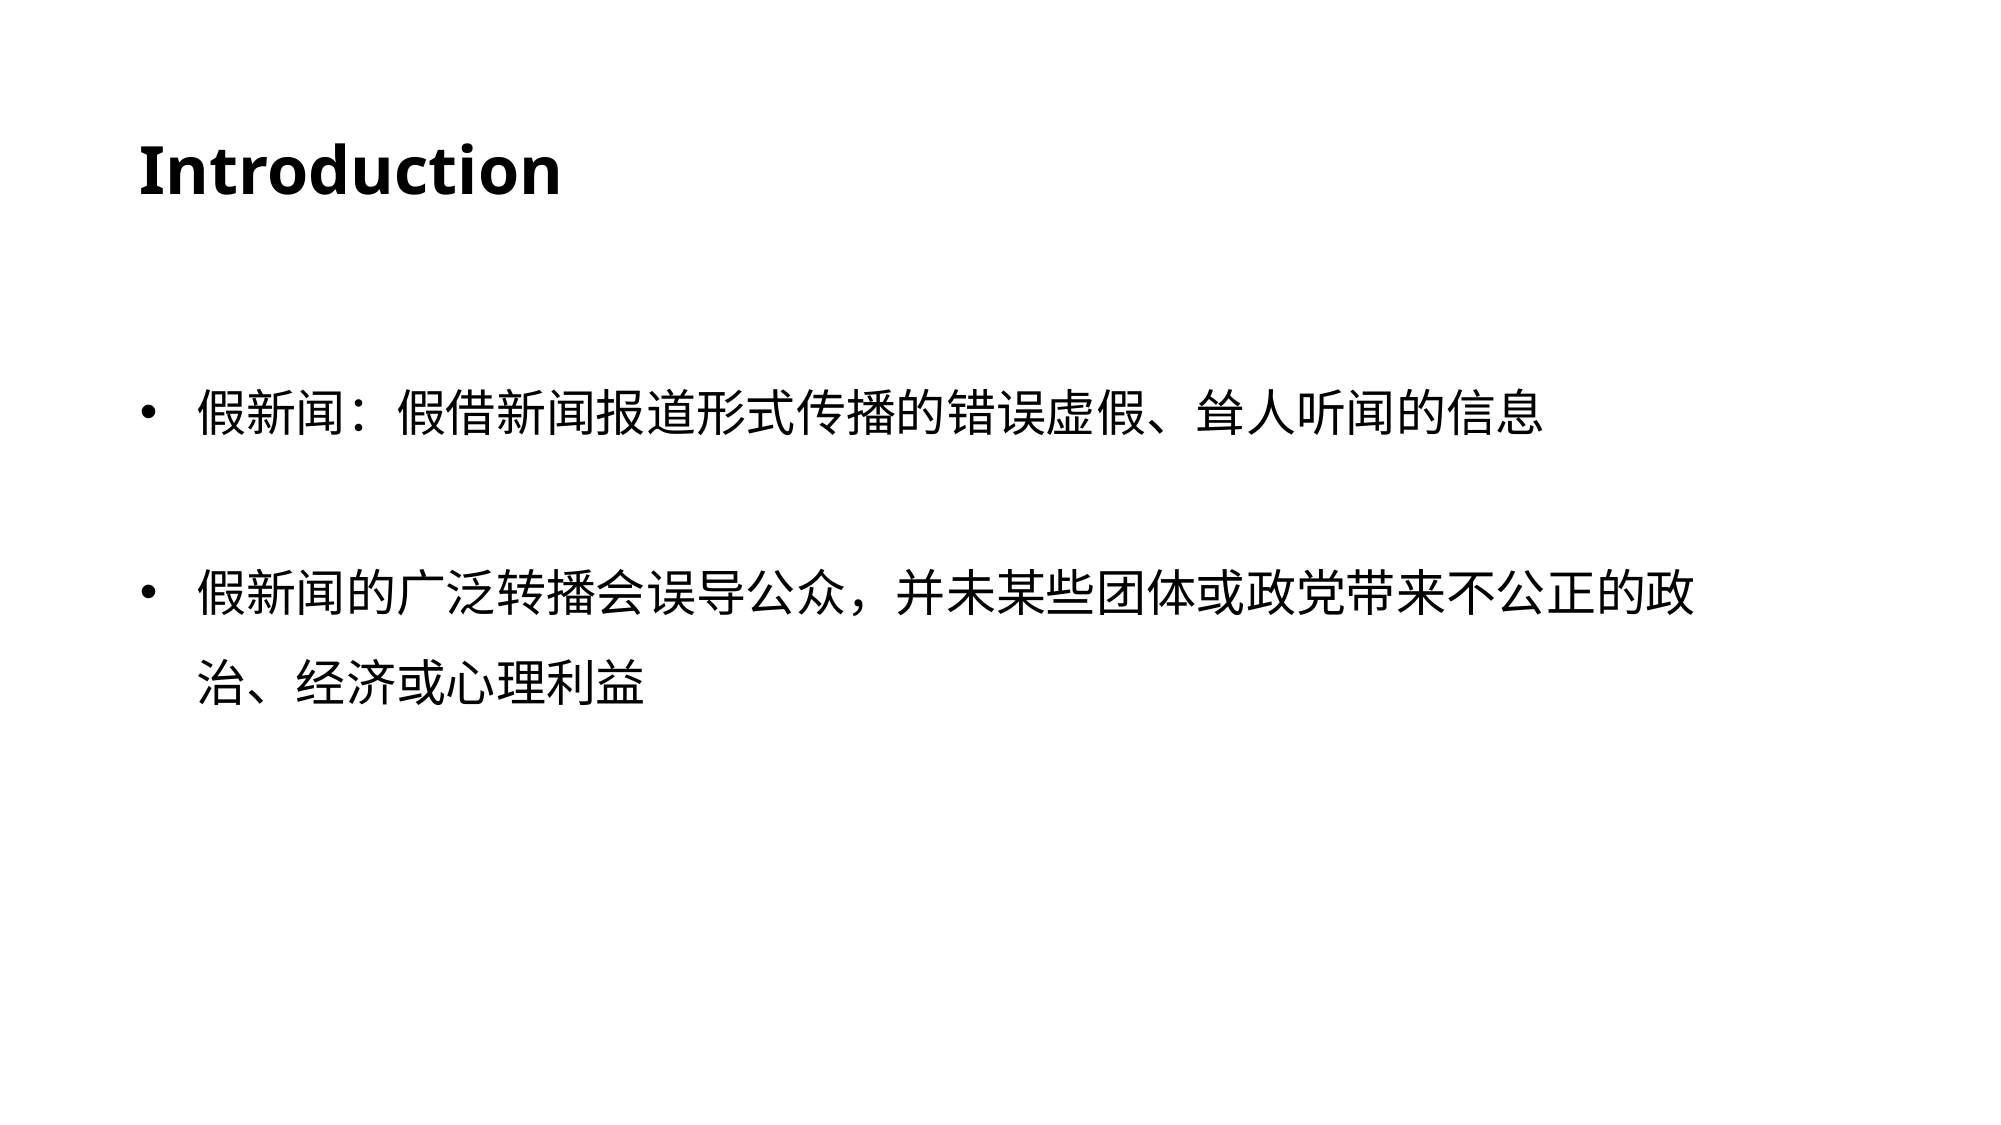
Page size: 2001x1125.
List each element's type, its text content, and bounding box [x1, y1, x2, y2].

text_box Introduction [125, 120, 632, 216]
text_box 假新闻：假借新闻报道形式传播的错误虚假、耸人听闻的信息 假新闻的广泛转播会误导公众，并未某些团体或政党带来不公正的政治、经济或心理利益 [124, 343, 1730, 809]
